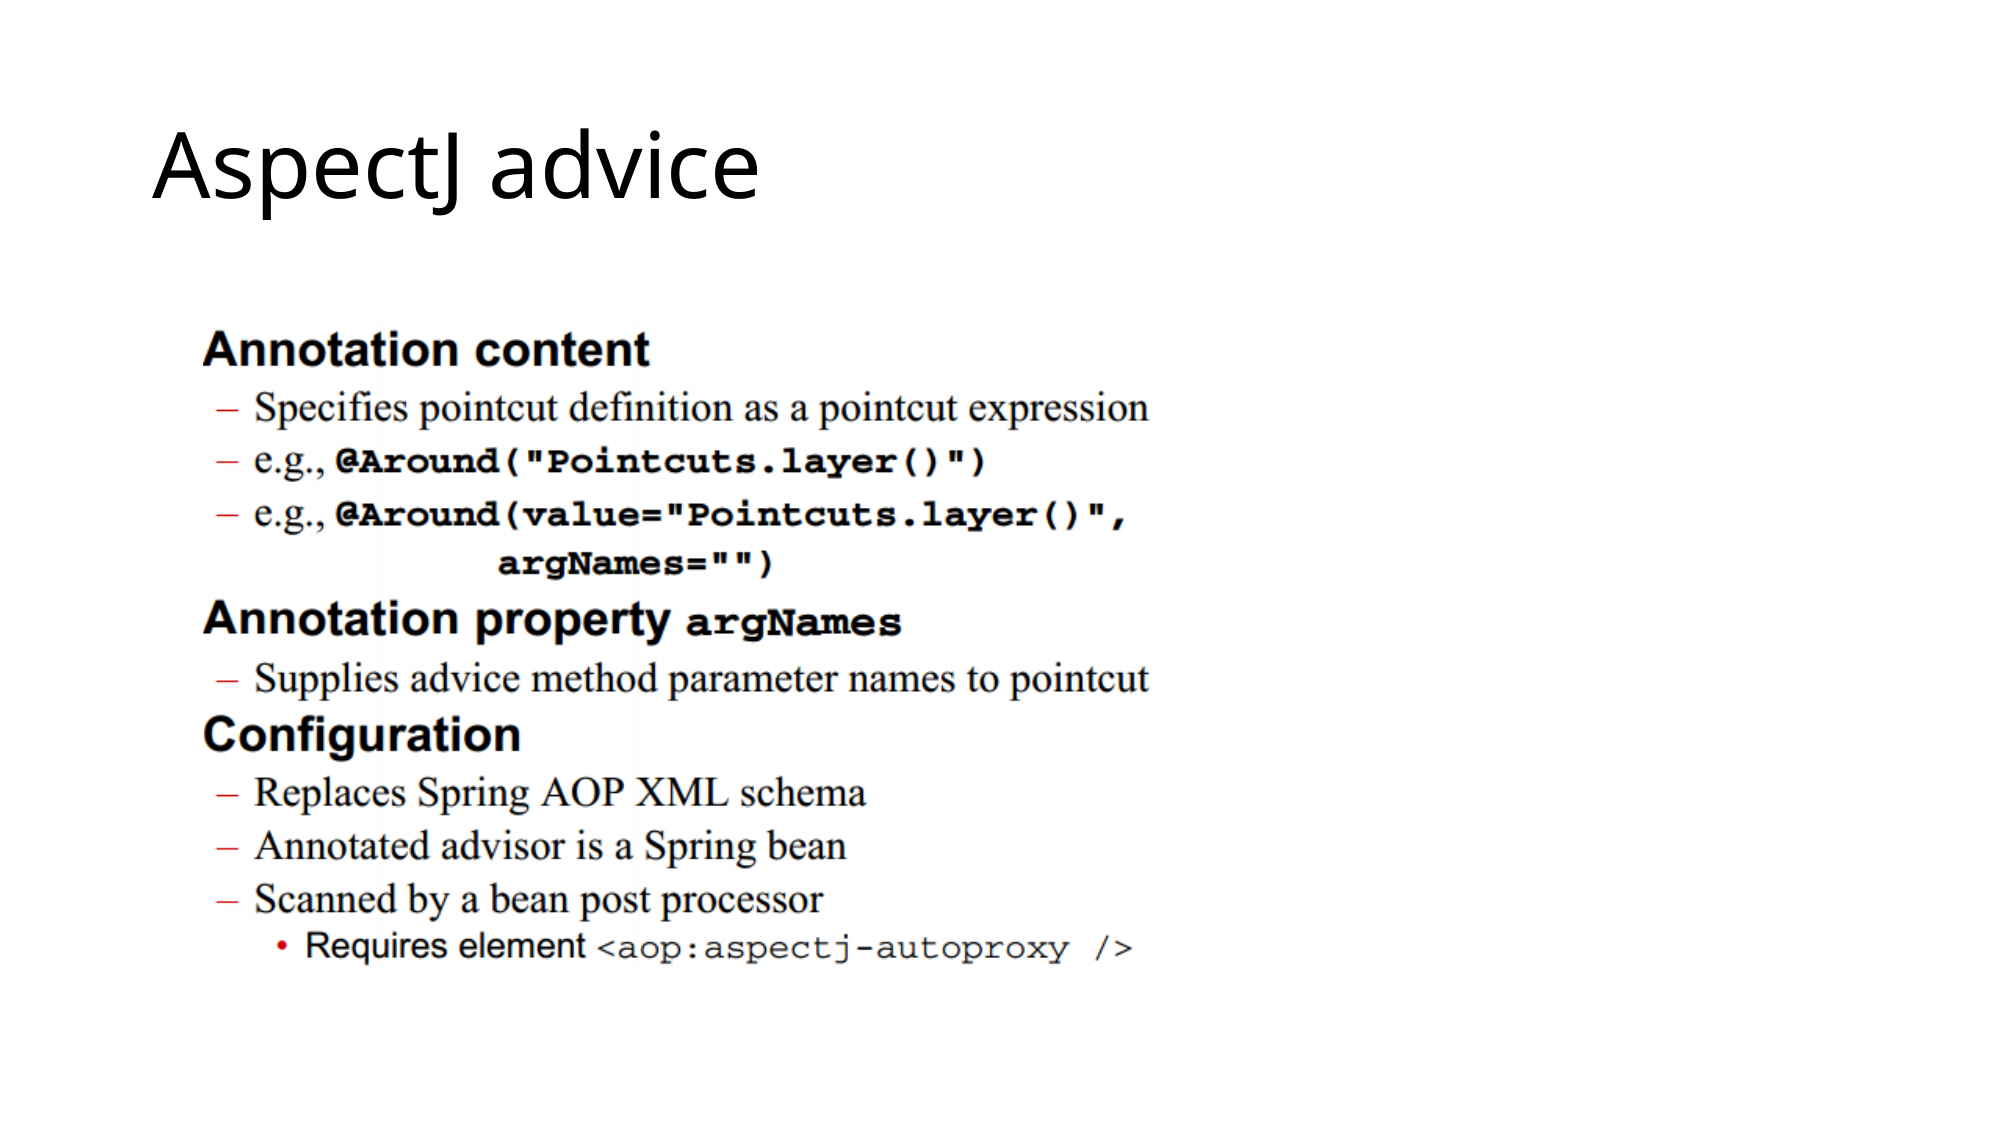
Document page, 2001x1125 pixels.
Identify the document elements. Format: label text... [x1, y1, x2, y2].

picture [203, 316, 1208, 972]
title AspectJ advice [137, 59, 1863, 278]
